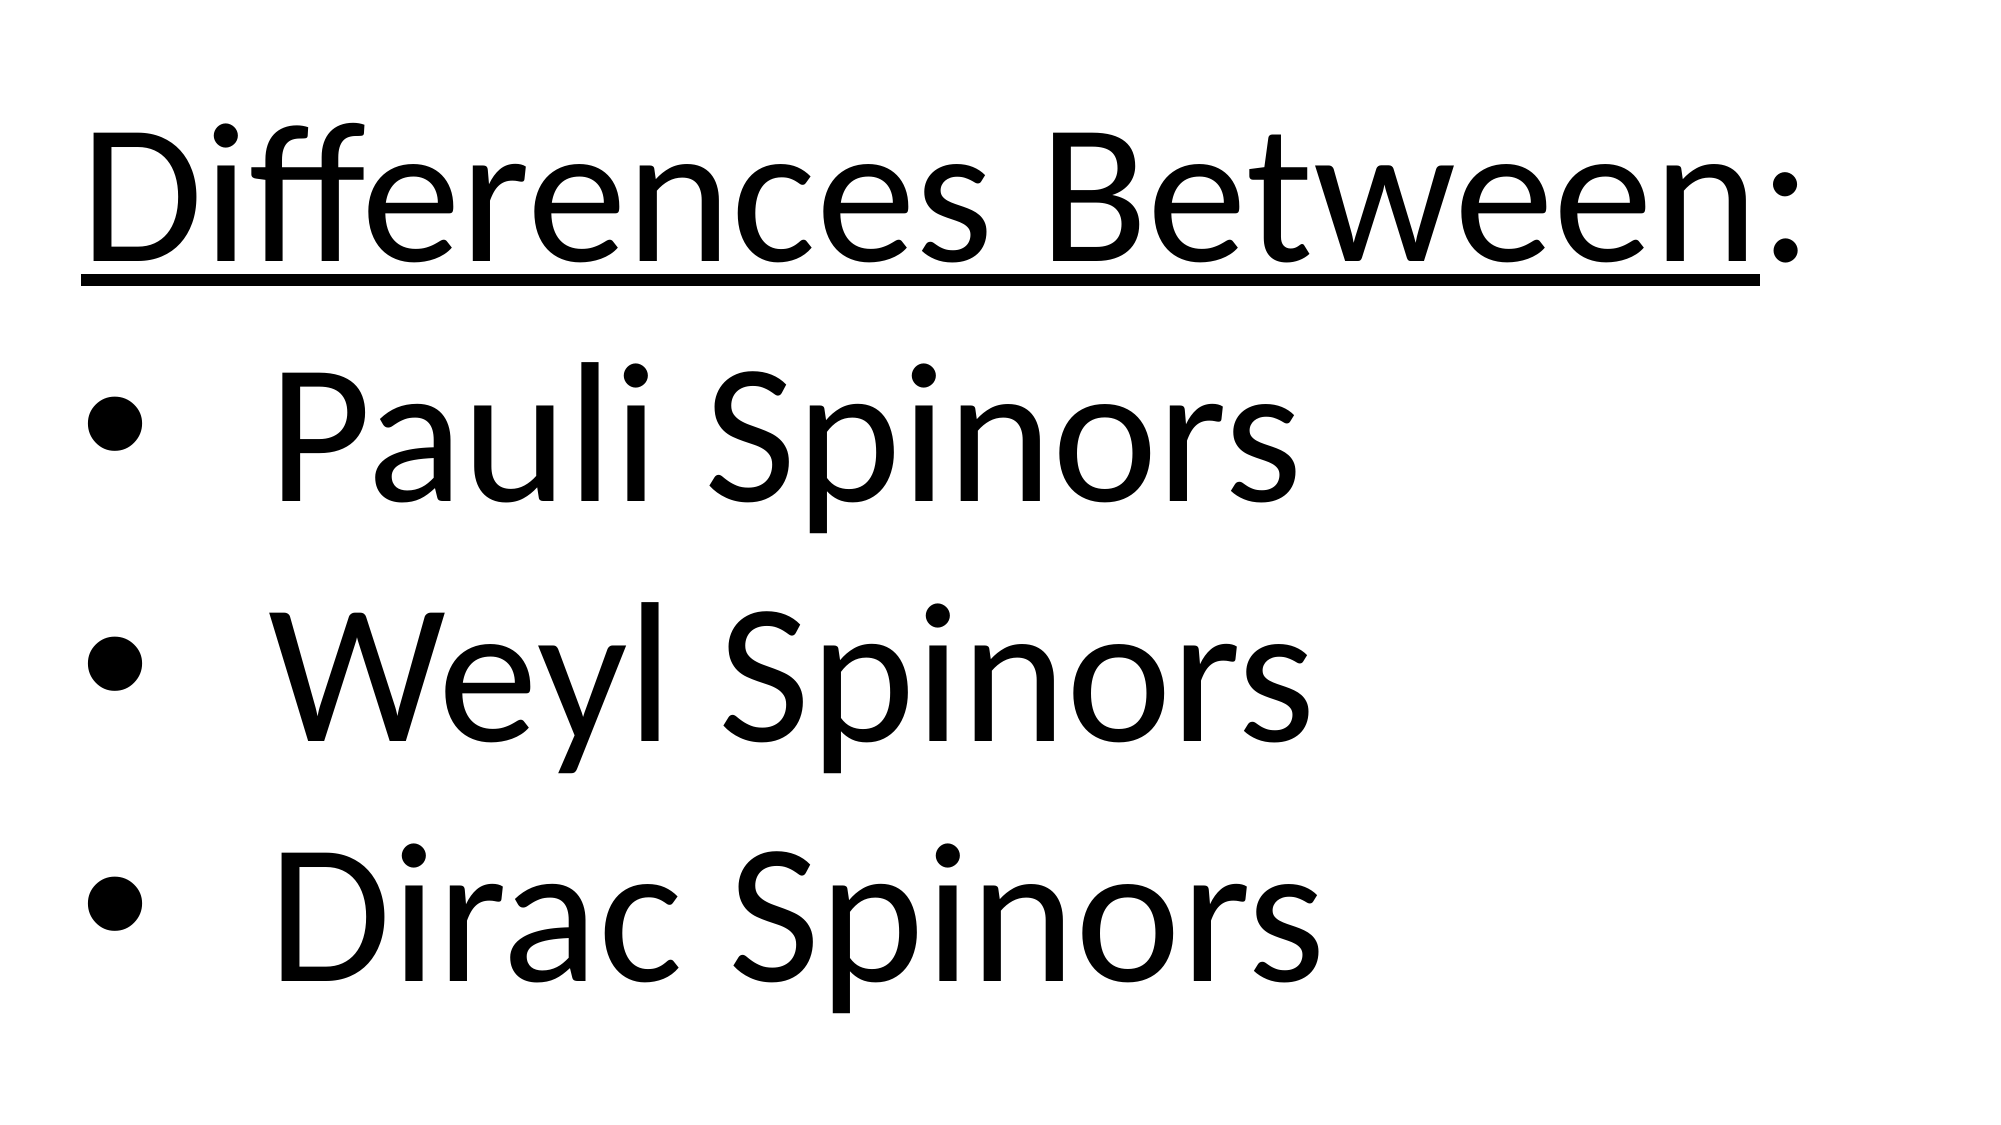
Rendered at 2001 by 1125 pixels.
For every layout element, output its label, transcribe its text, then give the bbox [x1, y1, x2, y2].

text_box Differences Between: Pauli Spinors Weyl Spinors Dirac Spinors [66, 53, 1934, 1029]
